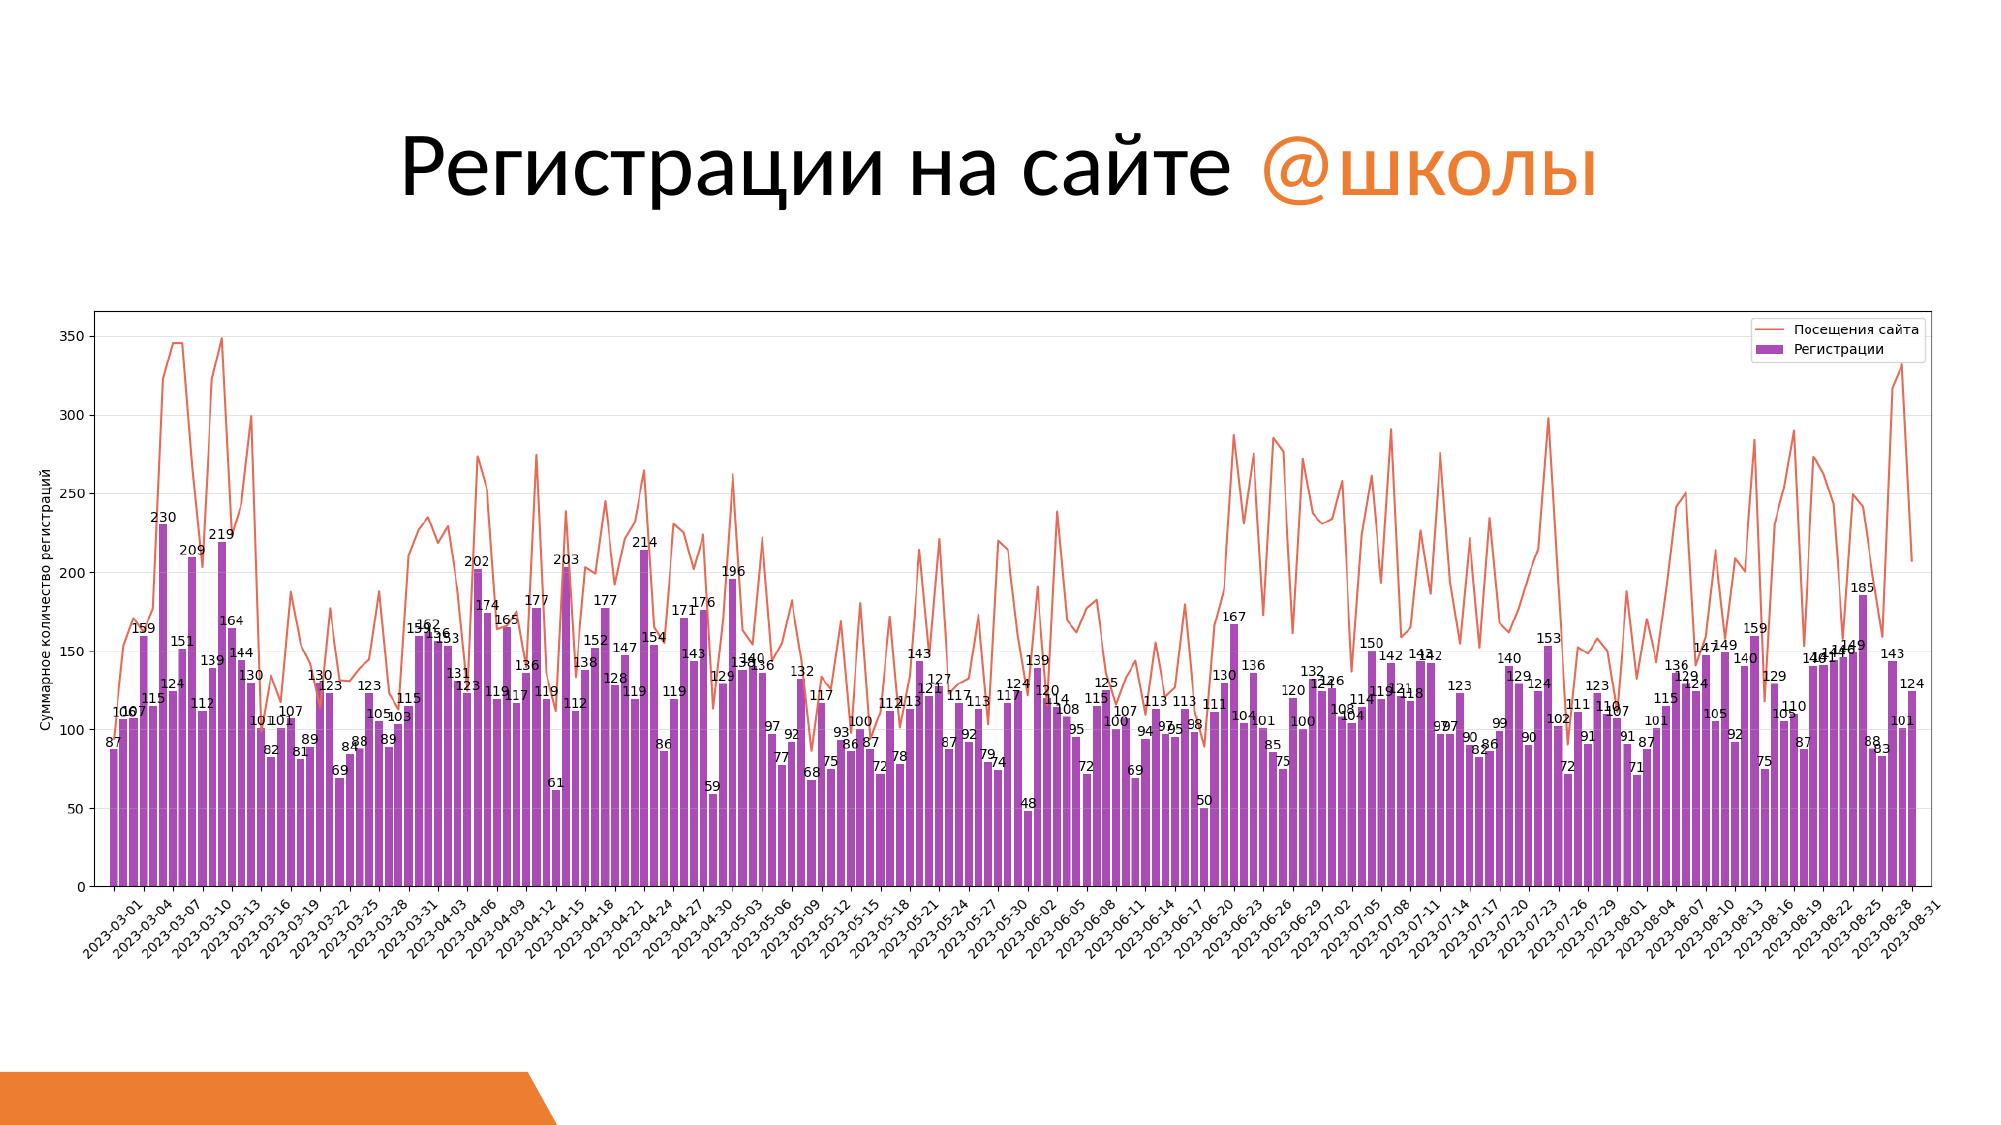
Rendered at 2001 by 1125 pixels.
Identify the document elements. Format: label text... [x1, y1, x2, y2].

title Регистрации на сайте @школы [137, 59, 1863, 278]
picture [25, 296, 1962, 975]
